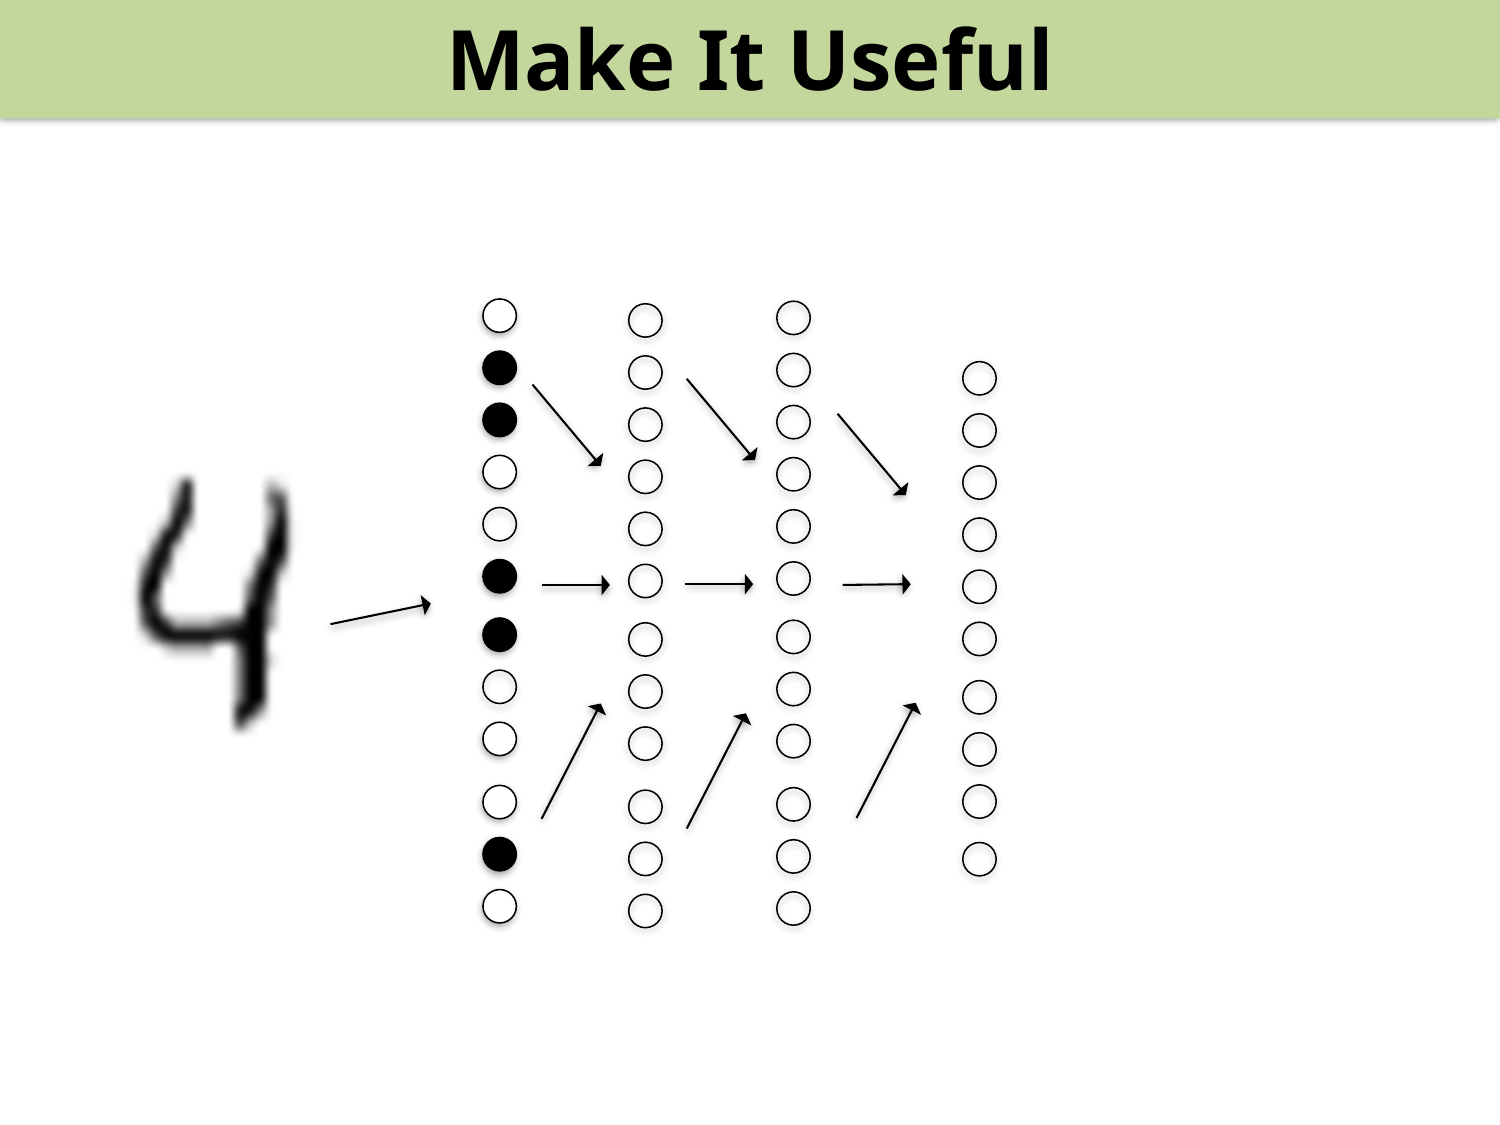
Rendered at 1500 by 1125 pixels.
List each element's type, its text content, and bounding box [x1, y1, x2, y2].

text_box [962, 517, 997, 656]
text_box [482, 785, 517, 924]
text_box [686, 713, 747, 829]
text_box [962, 841, 997, 877]
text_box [482, 617, 517, 756]
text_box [776, 787, 811, 926]
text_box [837, 413, 907, 496]
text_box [776, 619, 811, 759]
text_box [628, 459, 663, 599]
text_box Make It Useful [0, 0, 1500, 122]
picture [66, 417, 361, 769]
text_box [482, 298, 517, 437]
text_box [482, 455, 517, 594]
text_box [532, 384, 601, 467]
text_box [776, 300, 811, 440]
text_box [628, 622, 663, 761]
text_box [686, 378, 756, 461]
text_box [628, 789, 663, 929]
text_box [856, 702, 916, 819]
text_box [776, 457, 811, 596]
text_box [962, 361, 997, 500]
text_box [541, 703, 601, 820]
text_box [962, 680, 997, 819]
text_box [628, 303, 663, 442]
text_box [330, 603, 432, 625]
